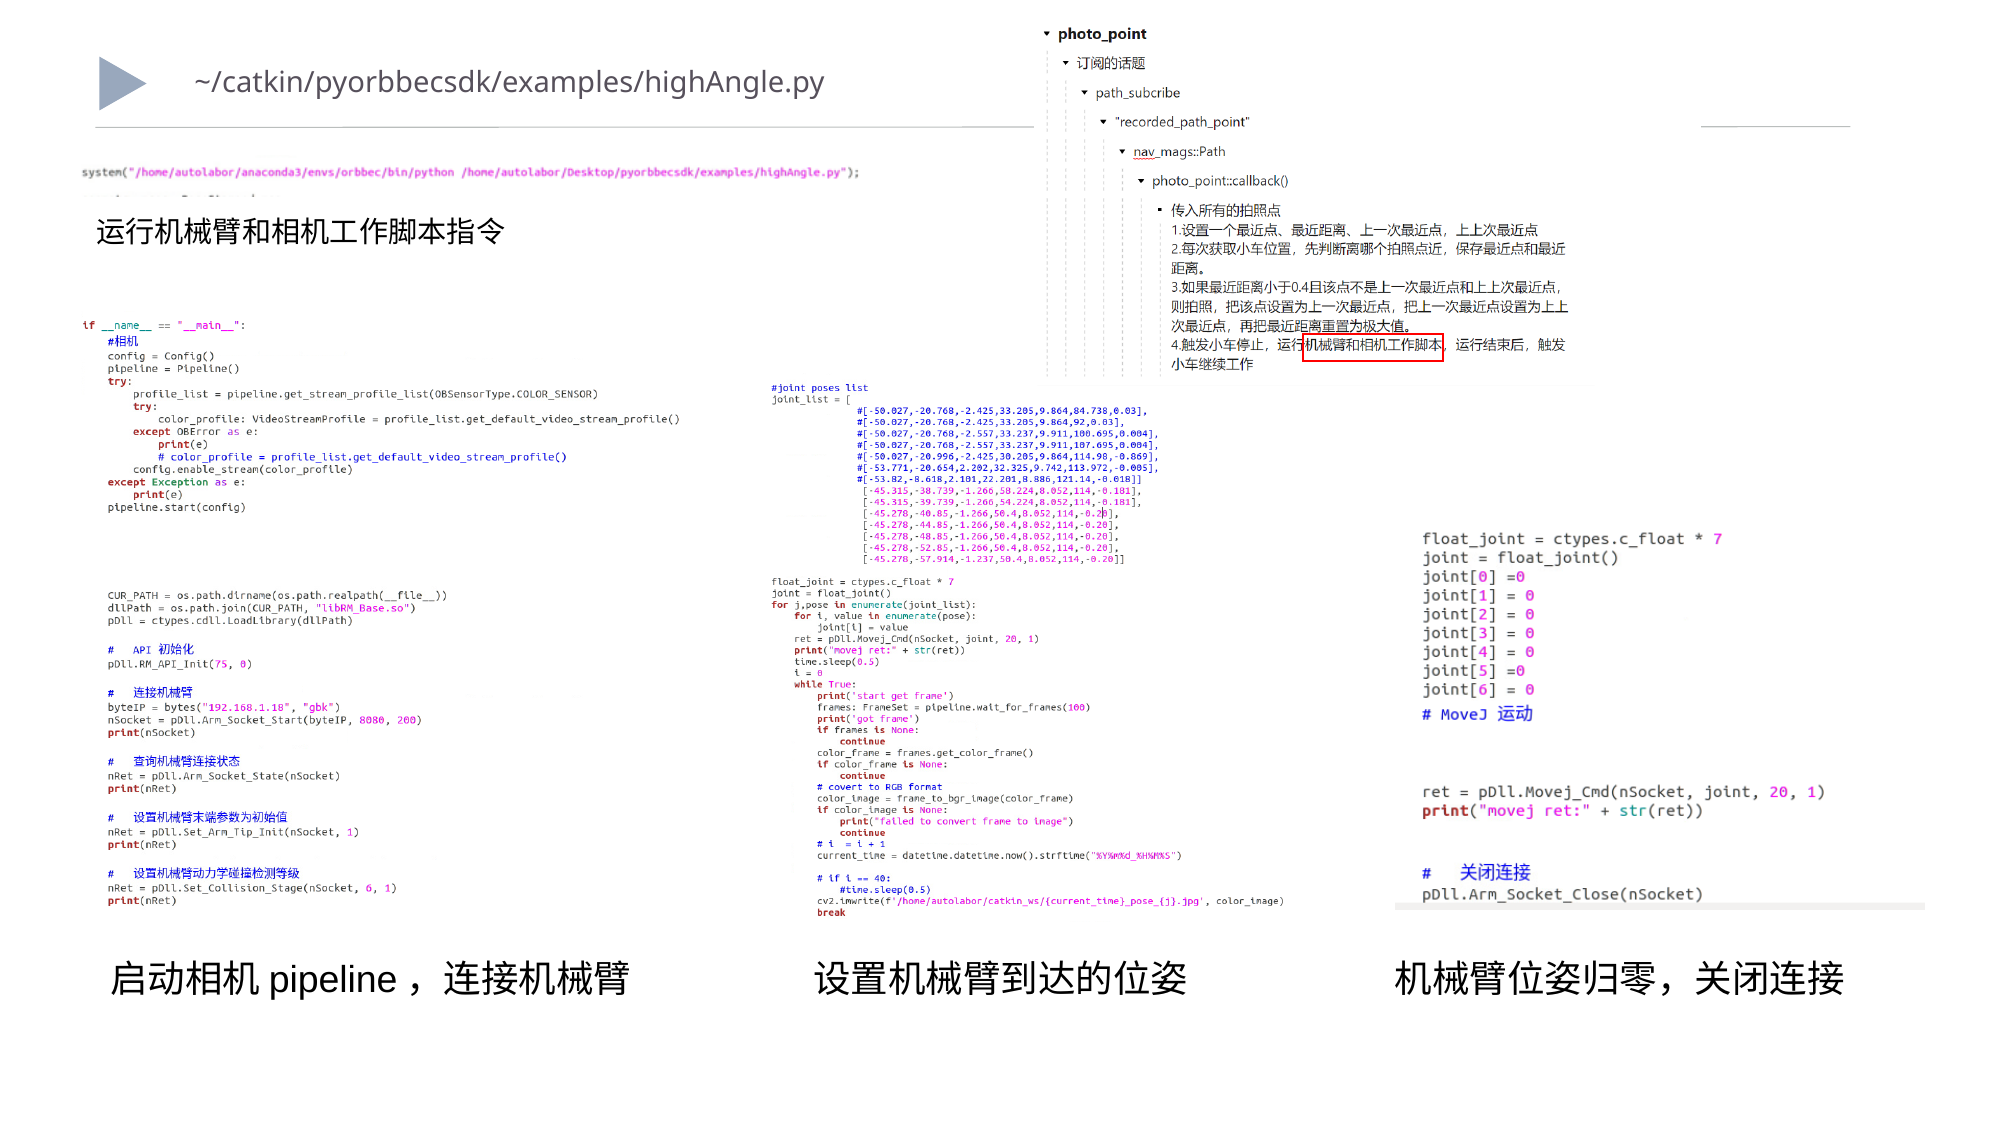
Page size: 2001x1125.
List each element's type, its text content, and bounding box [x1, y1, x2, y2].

text_box [98, 54, 149, 113]
picture [750, 21, 1701, 923]
picture [72, 155, 876, 197]
text_box 设置机械臂到达的位姿 [798, 947, 1380, 1008]
text_box 机械臂位姿归零，关闭连接 [1380, 947, 2000, 1008]
text_box 运行机械臂和相机工作脚本指令 [81, 206, 884, 256]
picture [1395, 518, 1925, 910]
picture [81, 311, 689, 910]
text_box ~/catkin/pyorbbecsdk/examples/highAngle.py [179, 56, 841, 107]
text_box 启动相机pipeline，连接机械臂 [95, 947, 751, 1008]
